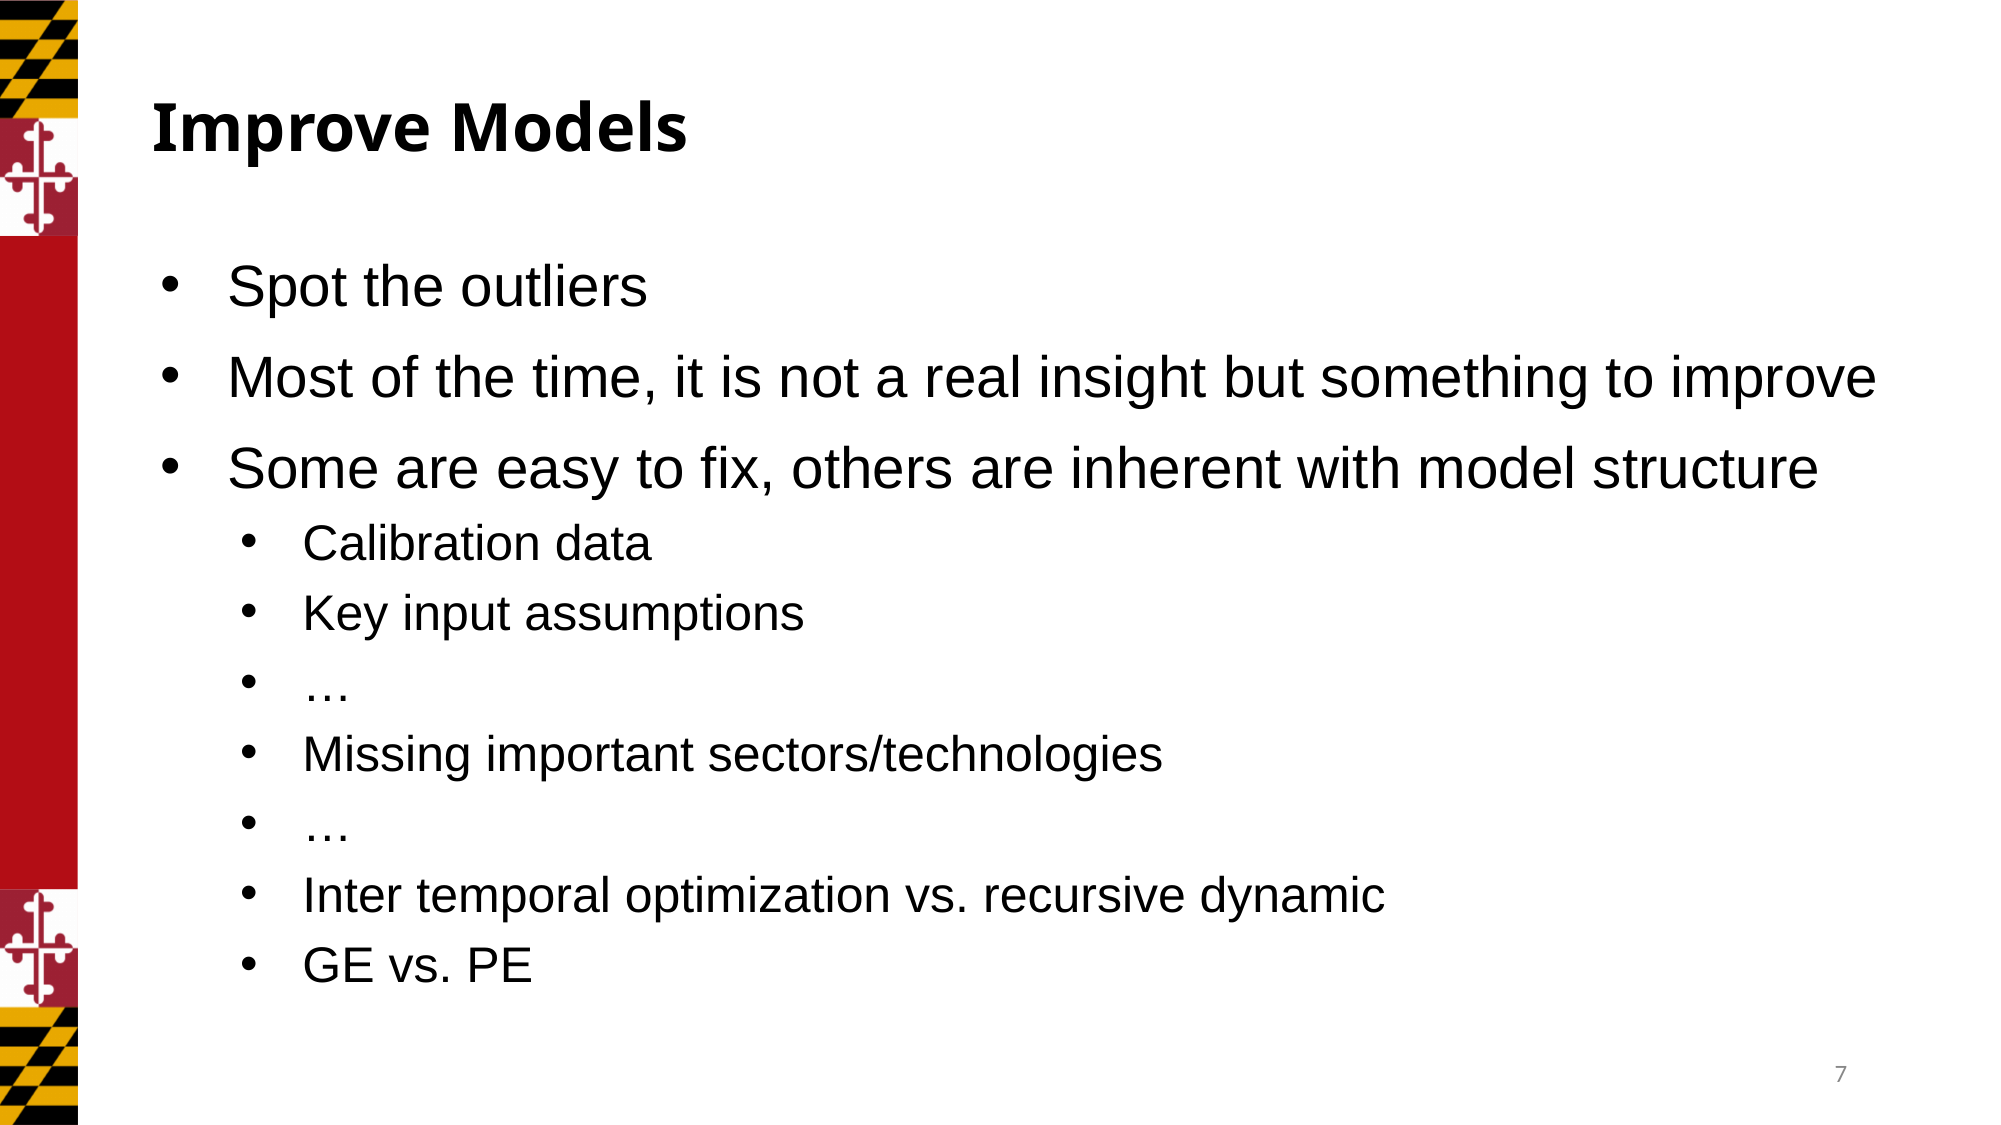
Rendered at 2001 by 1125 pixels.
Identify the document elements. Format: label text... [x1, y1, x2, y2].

picture [0, 1, 78, 236]
list Spot the outliers Most of the time, it is not a real insight but something to improve Some are easy to fix, others are inherent with model structure Calibration data Key input assumptions … Missing important sectors/technologies … Inter temporal optimization vs. recursive dynamic GE vs. PE [137, 240, 1925, 1061]
picture [0, 890, 78, 1125]
title Improve Models [137, 42, 1925, 207]
